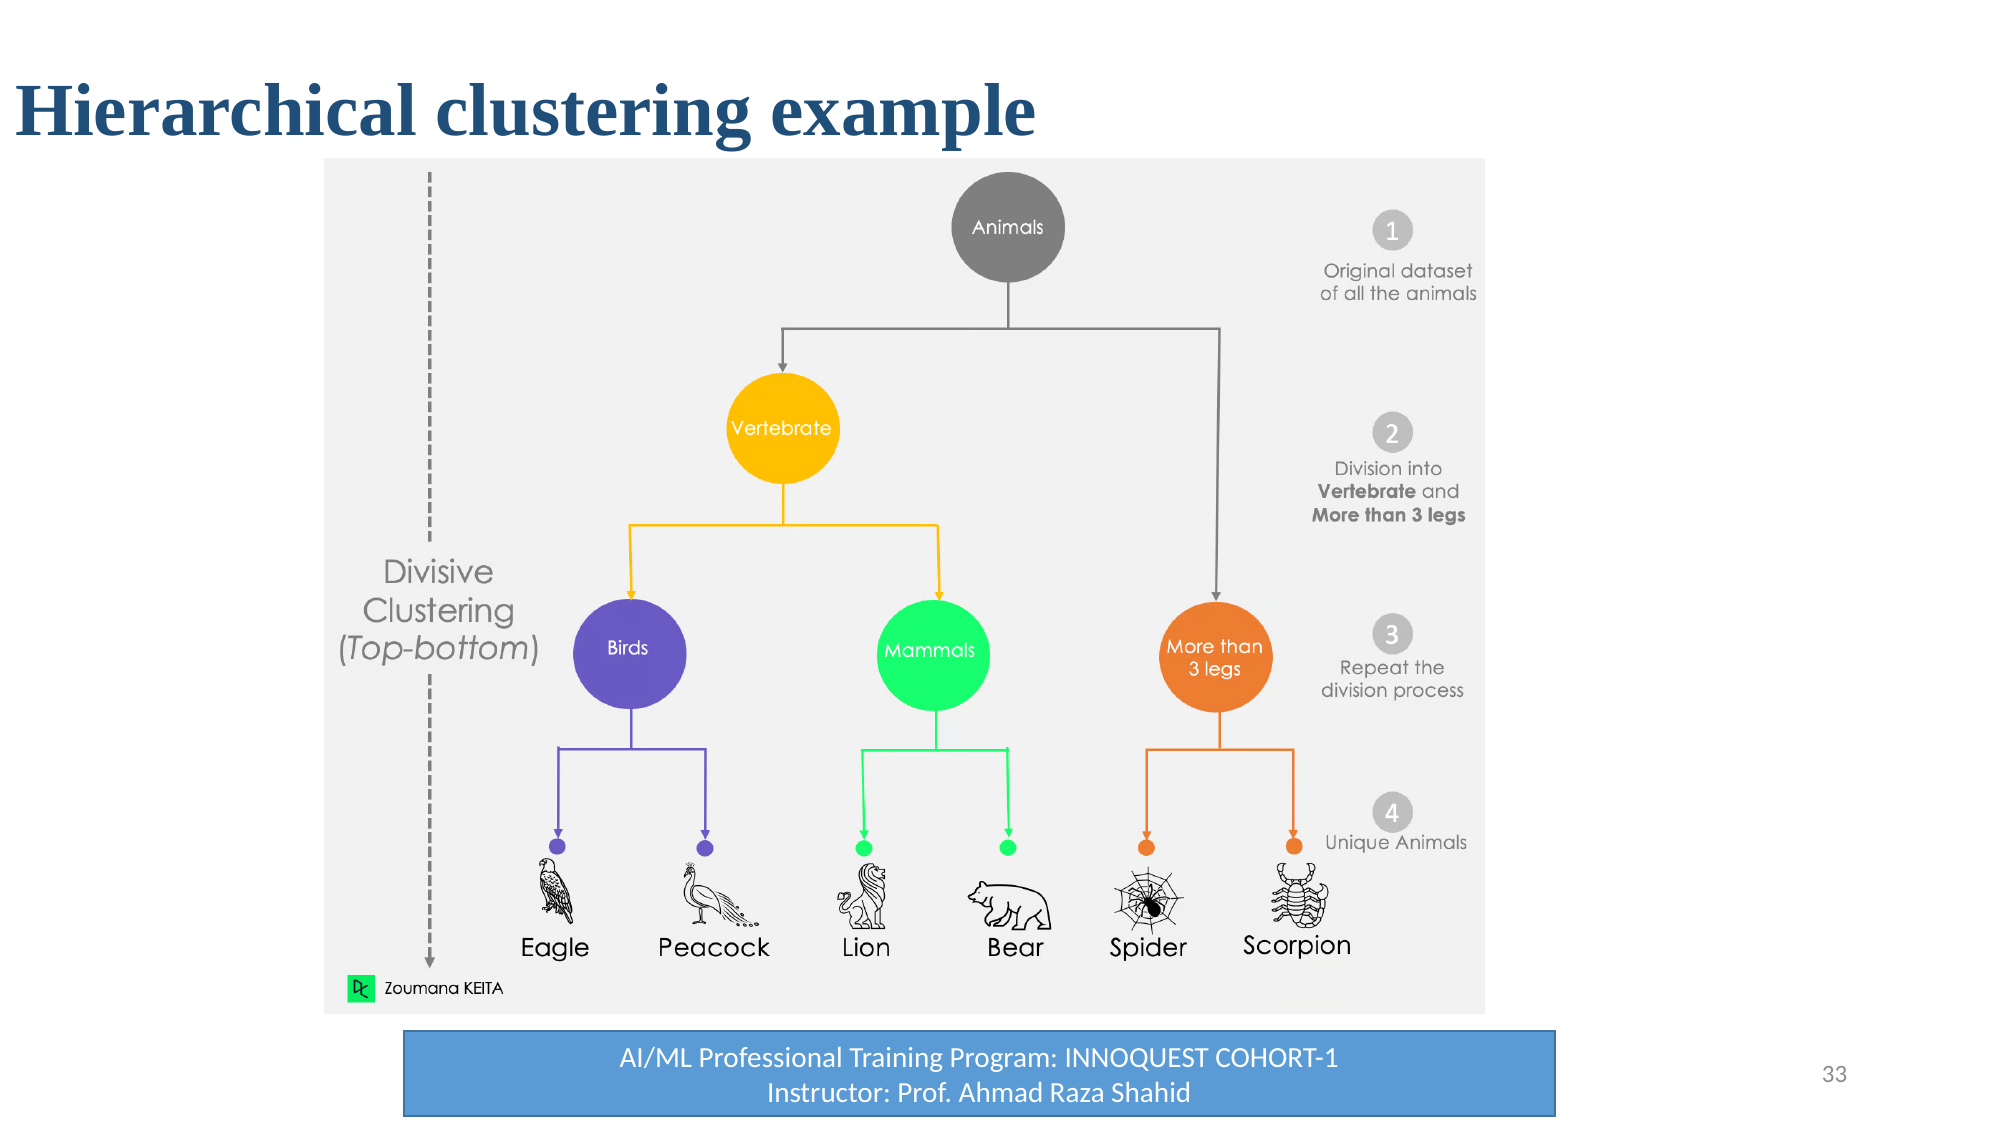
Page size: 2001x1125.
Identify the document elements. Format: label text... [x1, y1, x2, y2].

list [324, 158, 1485, 1014]
text_box AI/ML Professional Training Program: INNOQUEST COHORT-1 Instructor: Prof. Ahmad Raza Shahid [403, 1030, 1556, 1117]
title Hierarchical clustering example [0, 2, 1725, 220]
slide_number 33 [1412, 1042, 1863, 1103]
